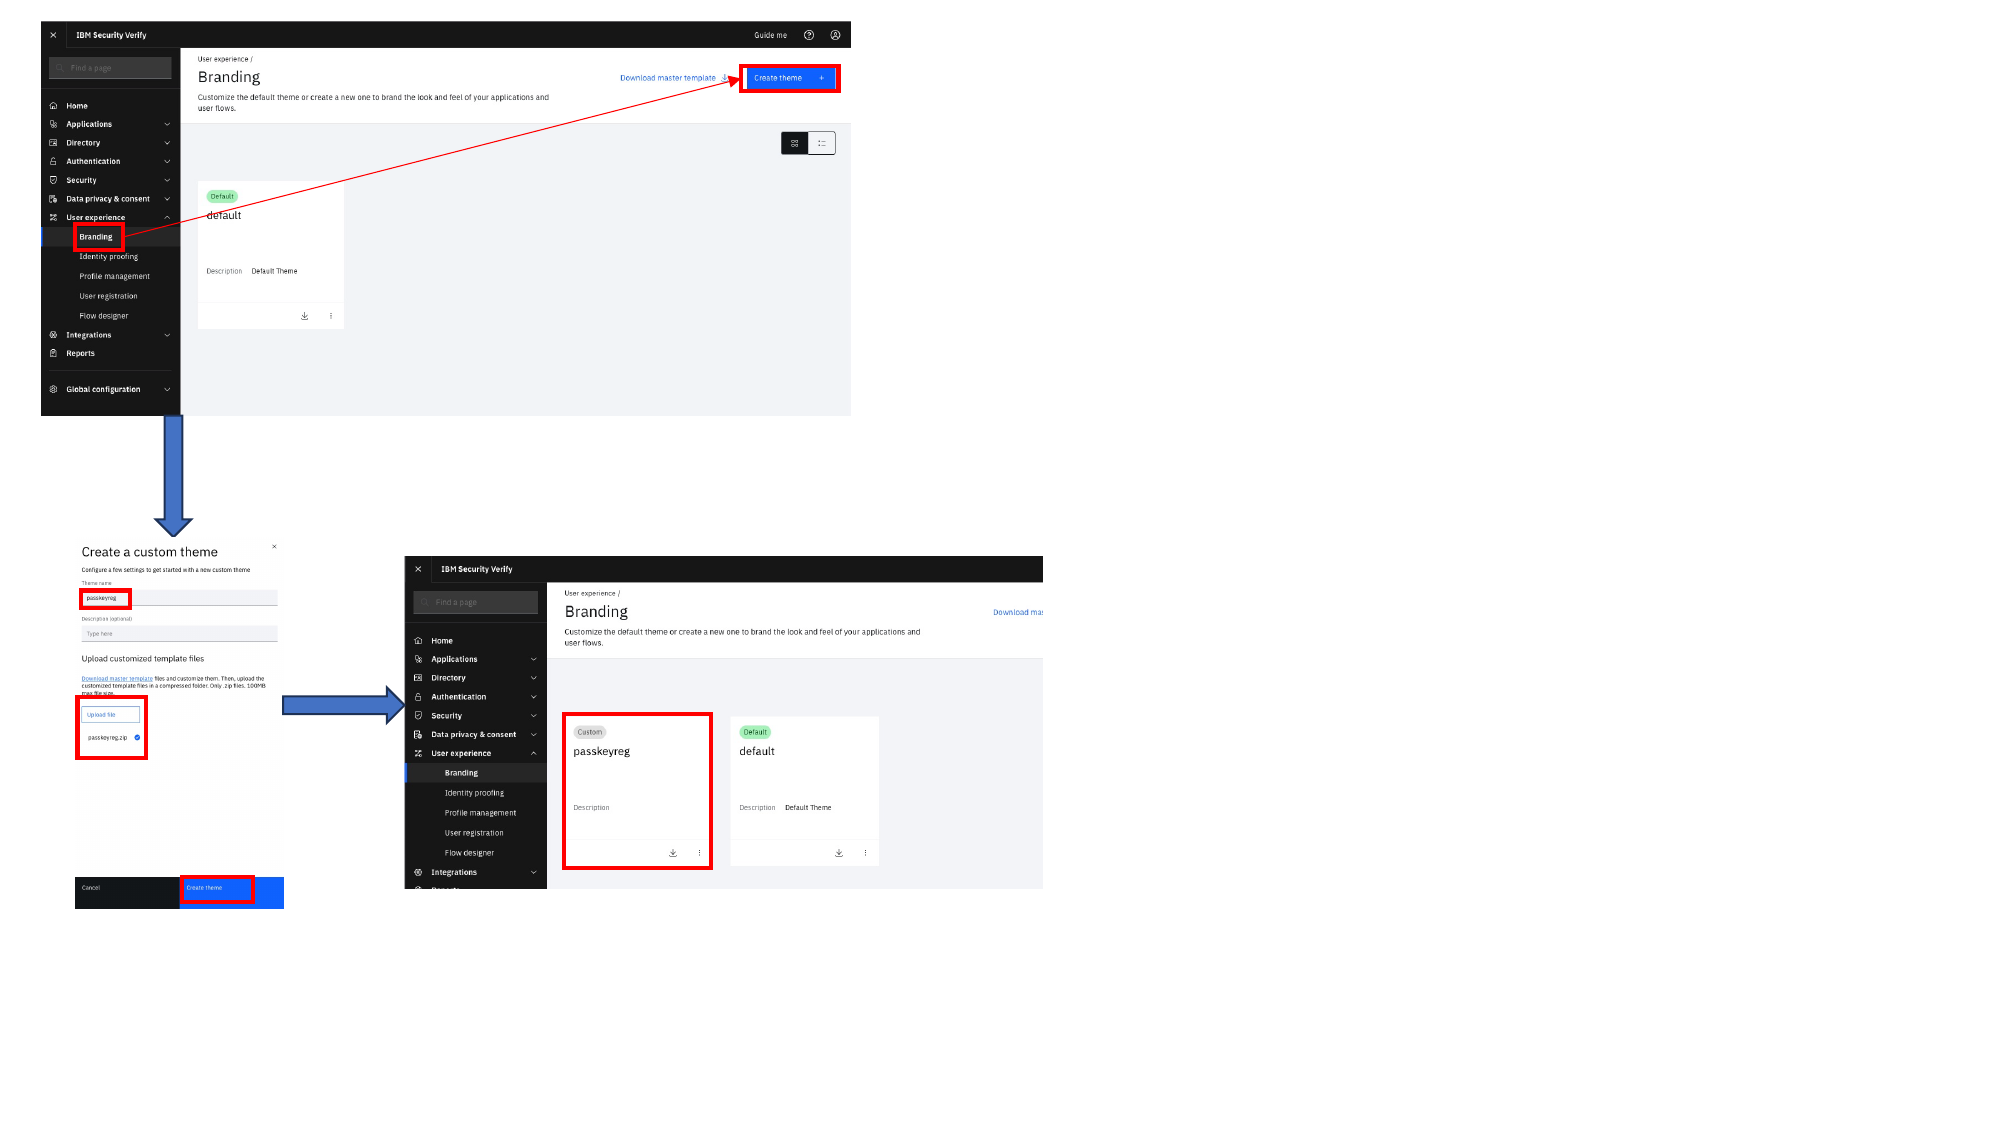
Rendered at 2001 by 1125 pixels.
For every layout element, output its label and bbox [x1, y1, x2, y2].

text_box [153, 416, 194, 537]
text_box [122, 78, 742, 238]
picture [41, 21, 851, 416]
picture [404, 556, 1043, 889]
picture [75, 537, 284, 909]
text_box [284, 685, 404, 726]
